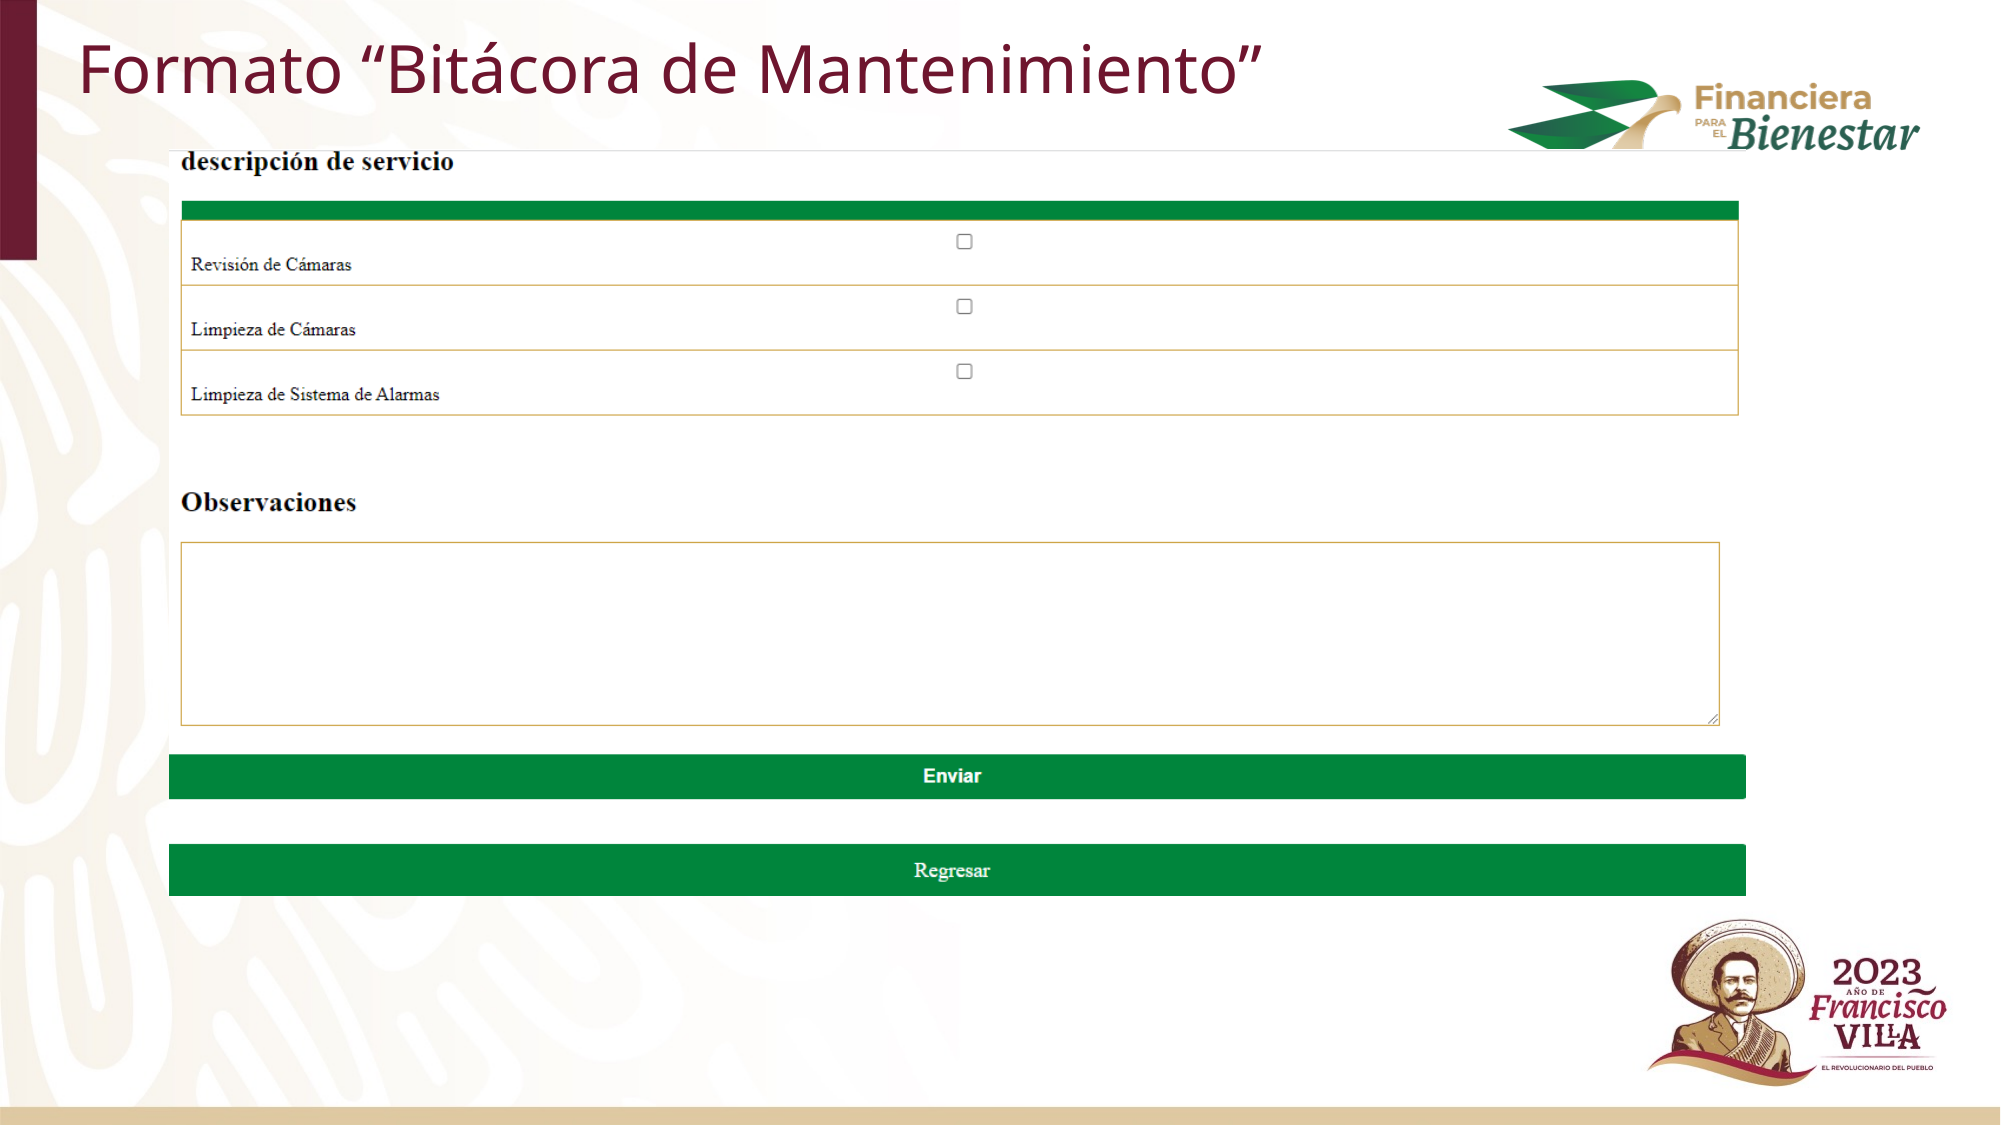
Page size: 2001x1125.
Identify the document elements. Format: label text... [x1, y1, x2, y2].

title Formato “Bitácora de Mantenimiento” [62, 28, 1555, 247]
picture [0, 0, 2001, 1125]
